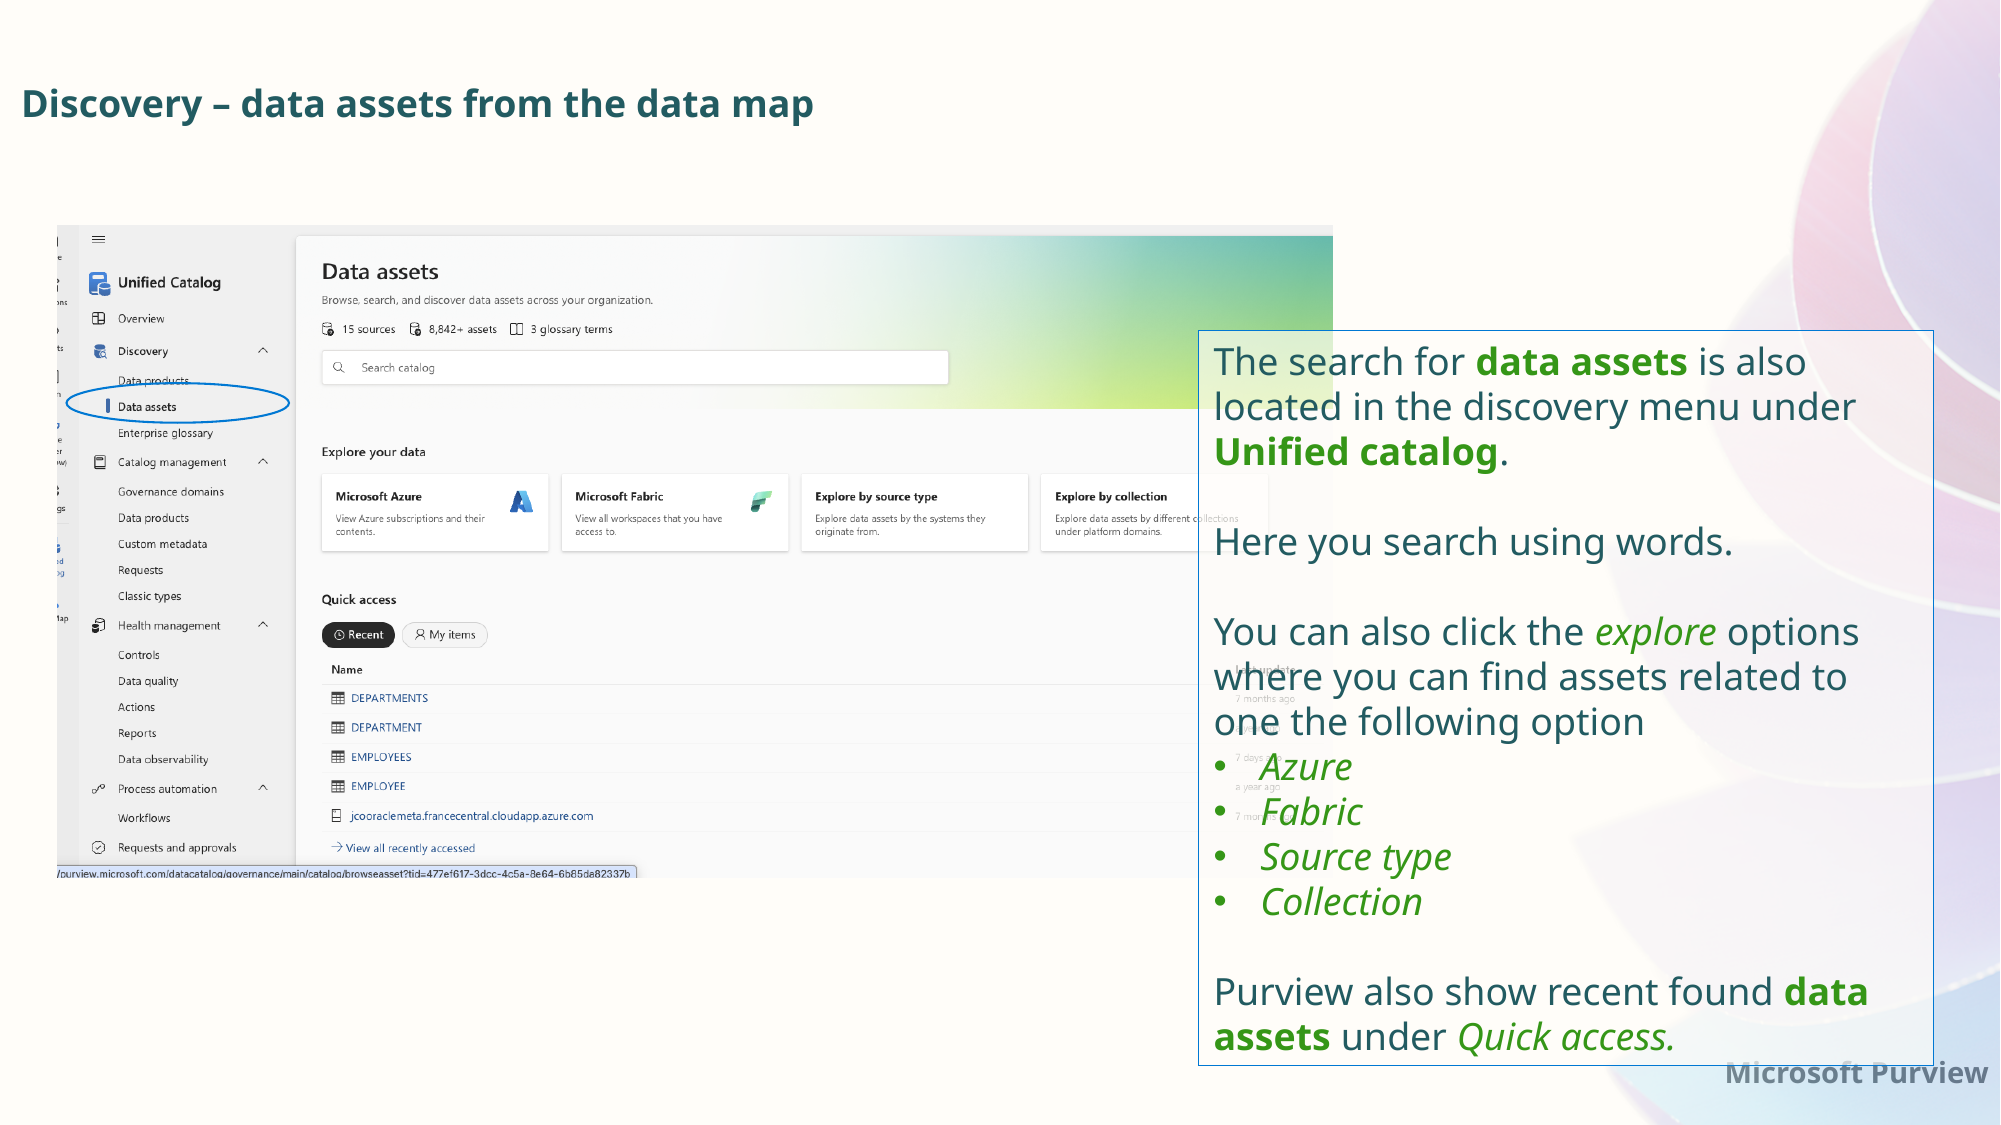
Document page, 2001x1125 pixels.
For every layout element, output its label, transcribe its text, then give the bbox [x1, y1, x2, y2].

text_box The search for data assets is also located in the discovery menu under Unified catalog. Here you search using words. You can also click the explore options where you can find assets related to one the following option Azure Fabric Source type Collection Purview also show recent found data assets under Quick access. [1198, 330, 1934, 1066]
text_box Discovery – data assets from the data map [6, 72, 831, 133]
picture [57, 225, 1333, 878]
